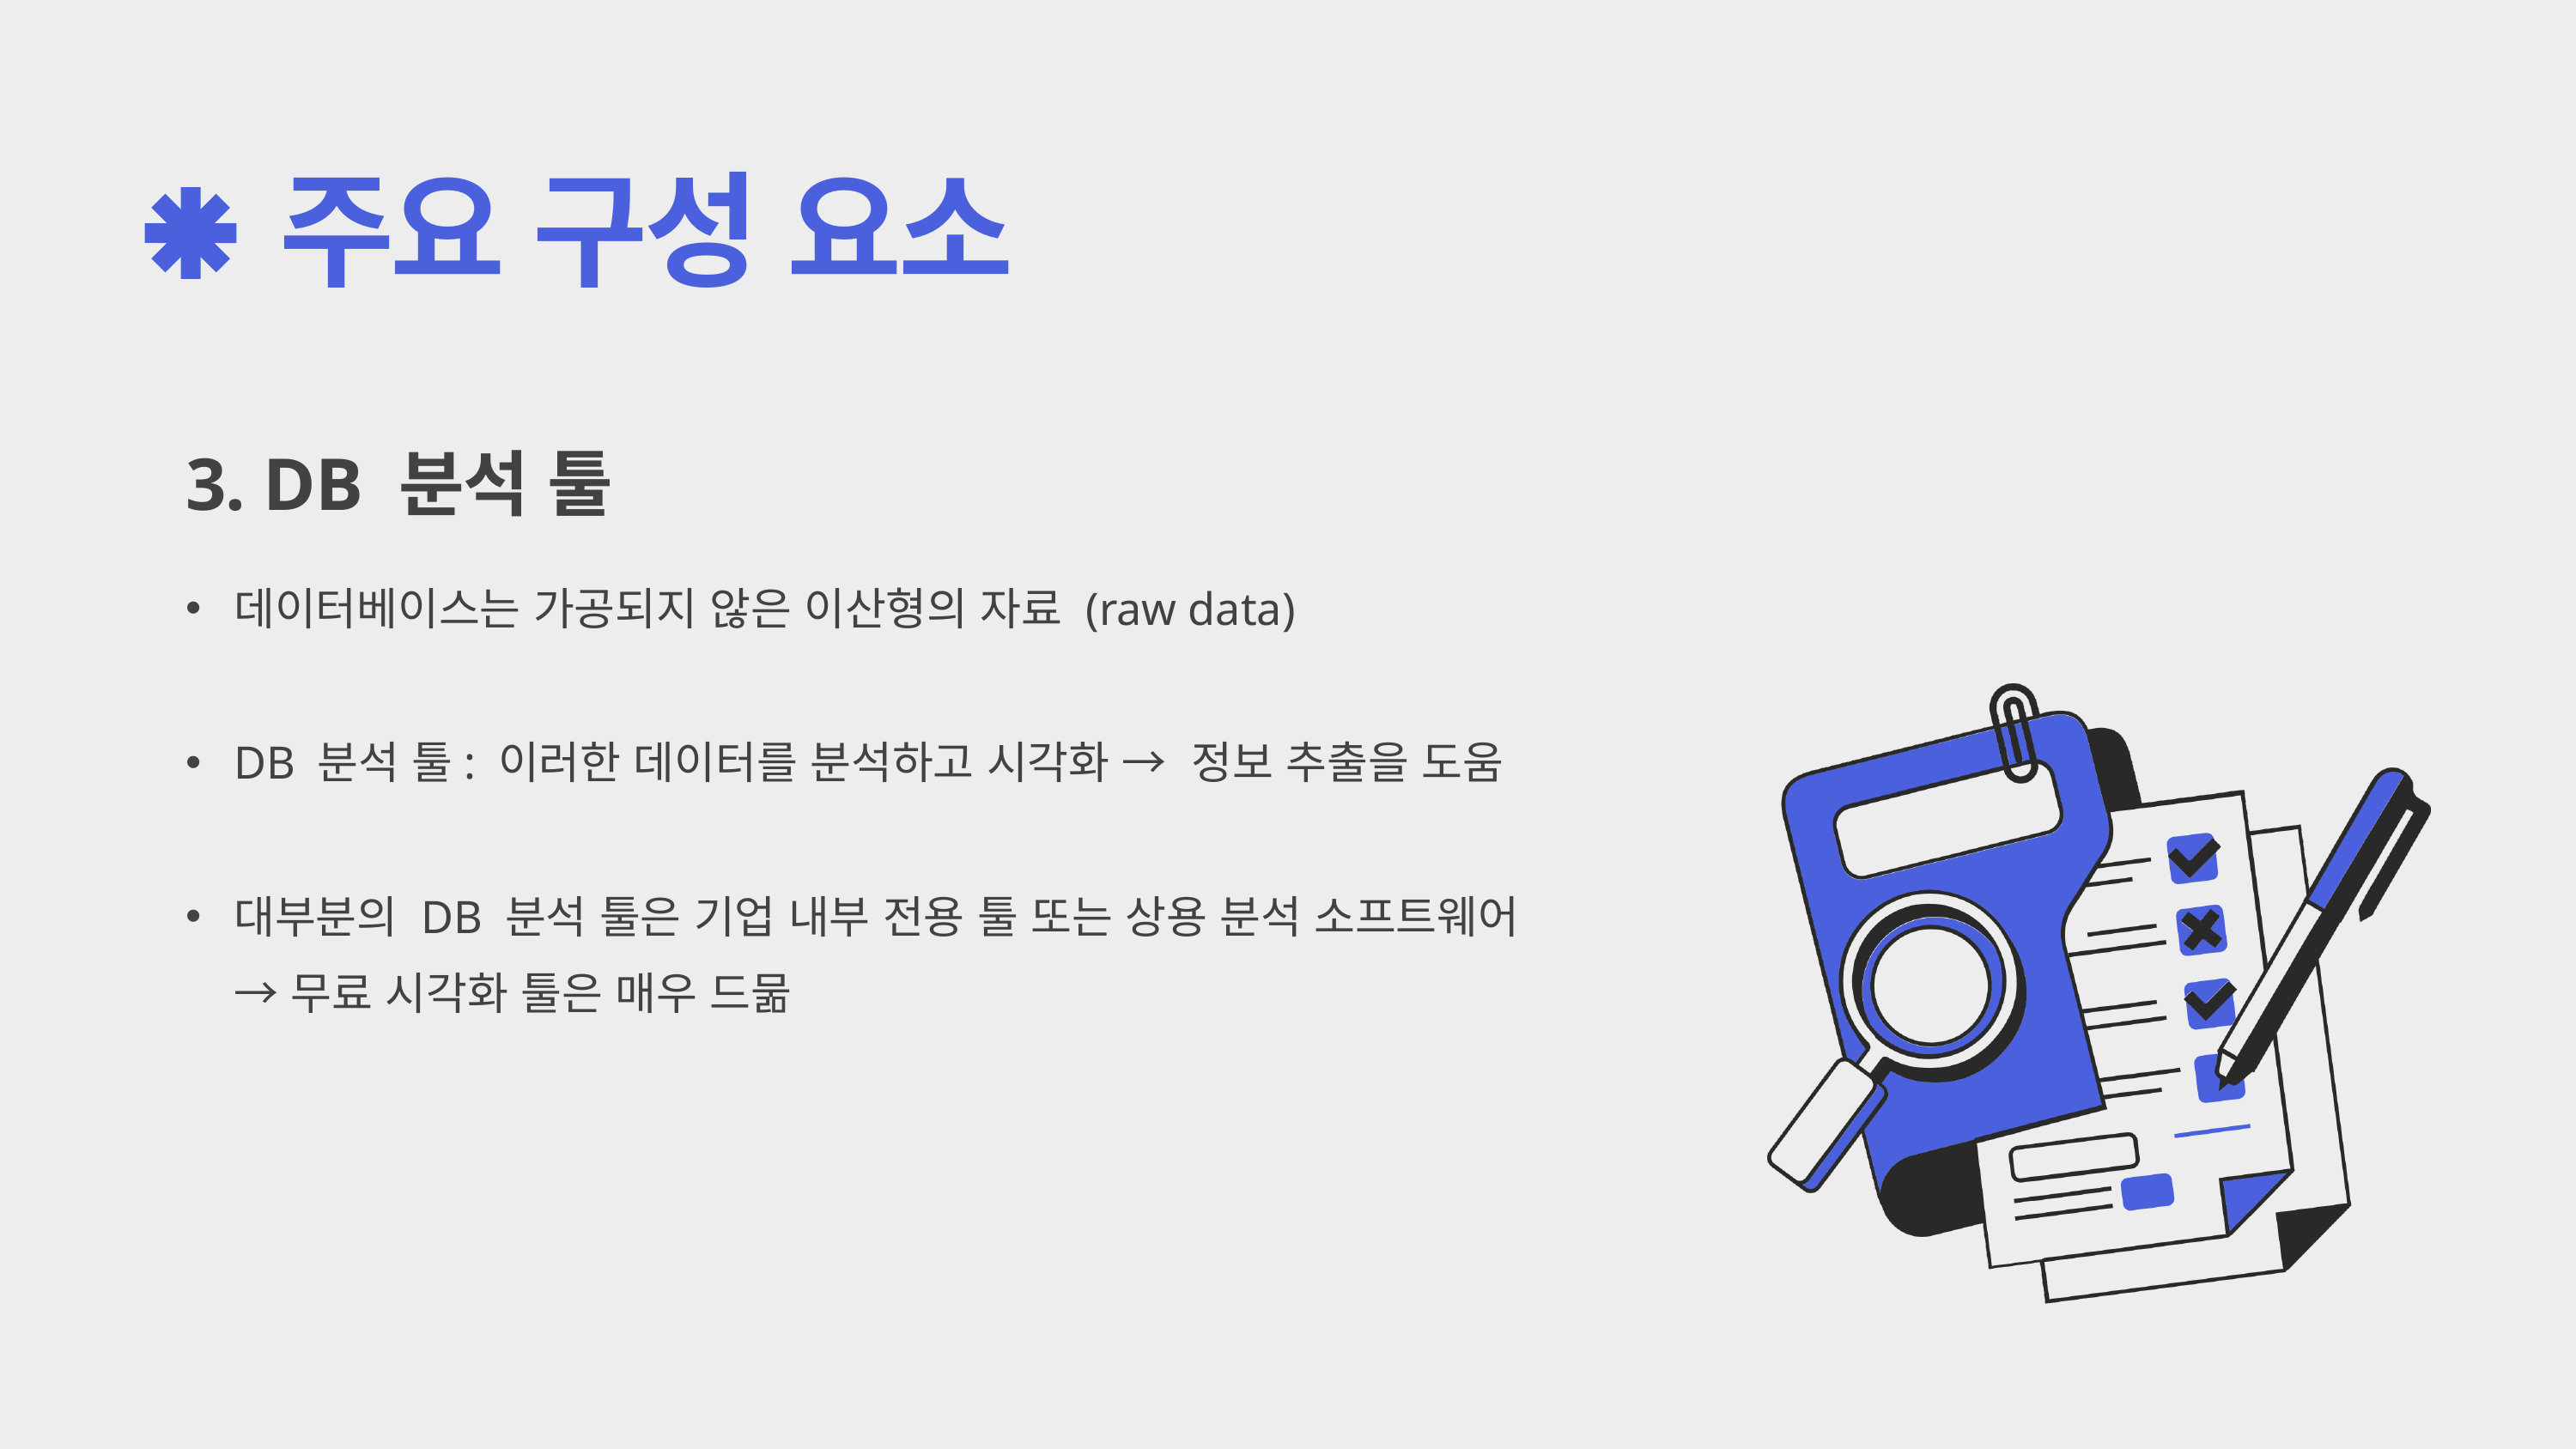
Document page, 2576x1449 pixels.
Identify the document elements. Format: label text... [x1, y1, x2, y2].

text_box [185, 431, 1708, 1094]
text_box 주요 구성 요소 [279, 177, 1125, 303]
text_box [1766, 680, 2432, 1304]
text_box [144, 186, 237, 280]
